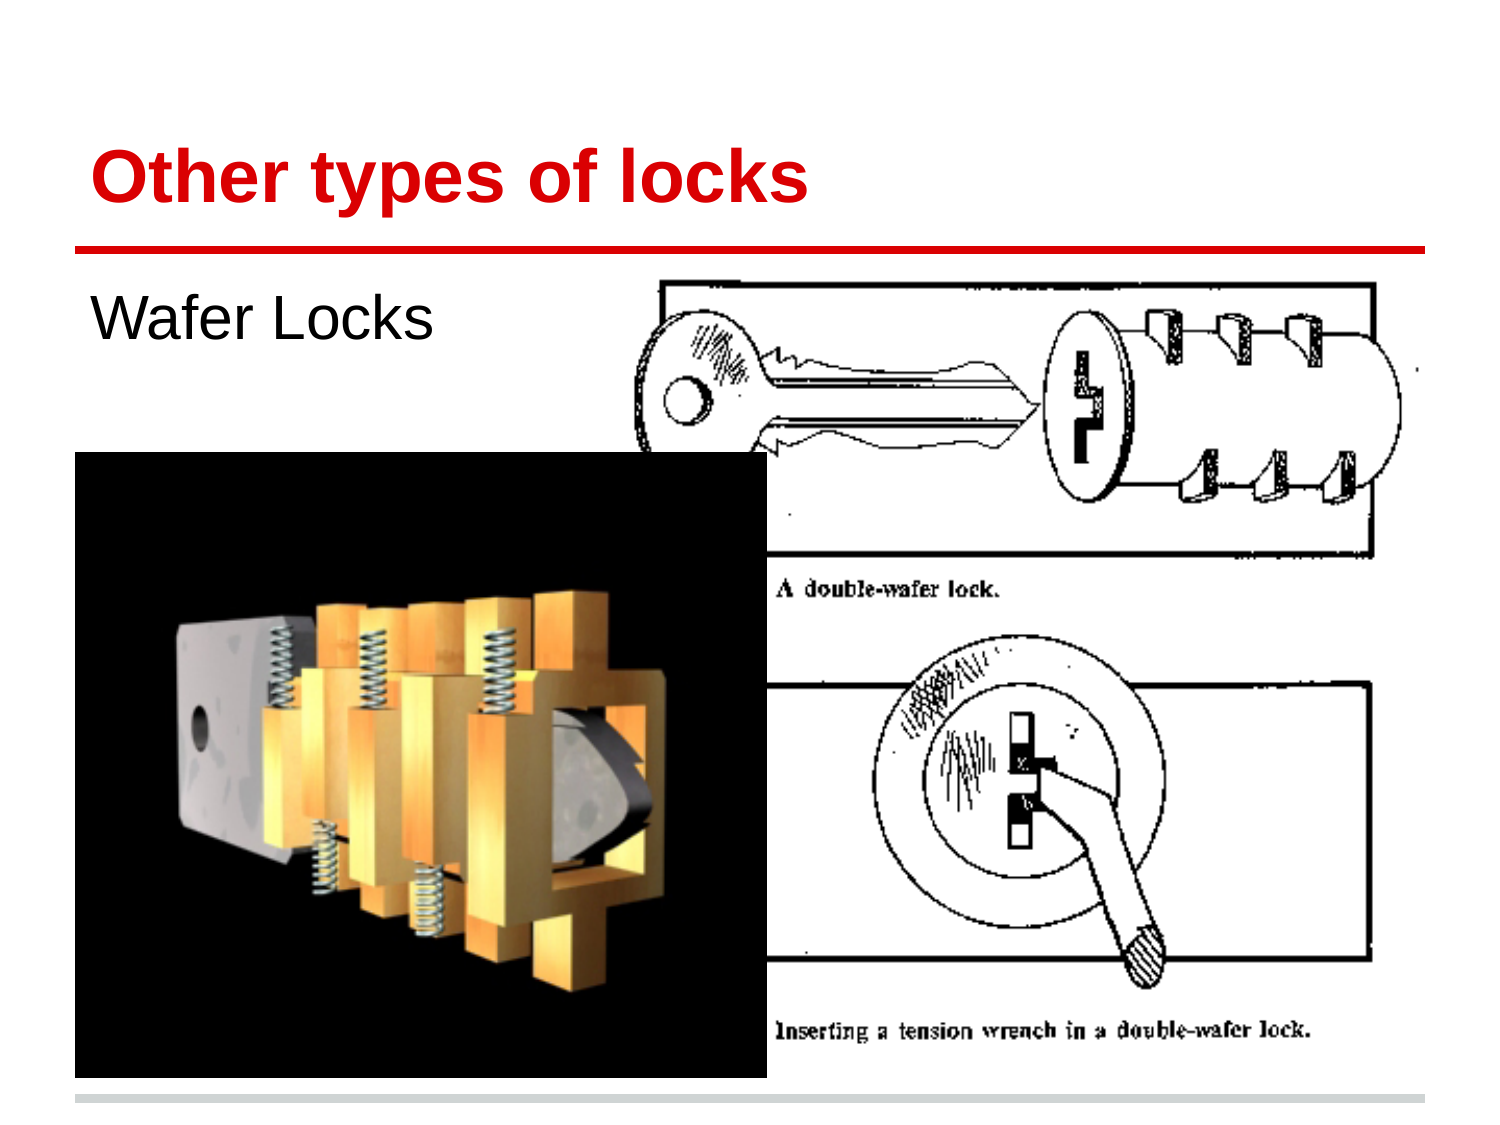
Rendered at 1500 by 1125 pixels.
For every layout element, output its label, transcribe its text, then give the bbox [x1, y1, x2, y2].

list Wafer Locks [75, 262, 1425, 450]
title Other types of locks [75, 45, 1425, 233]
picture [74, 270, 1426, 1078]
